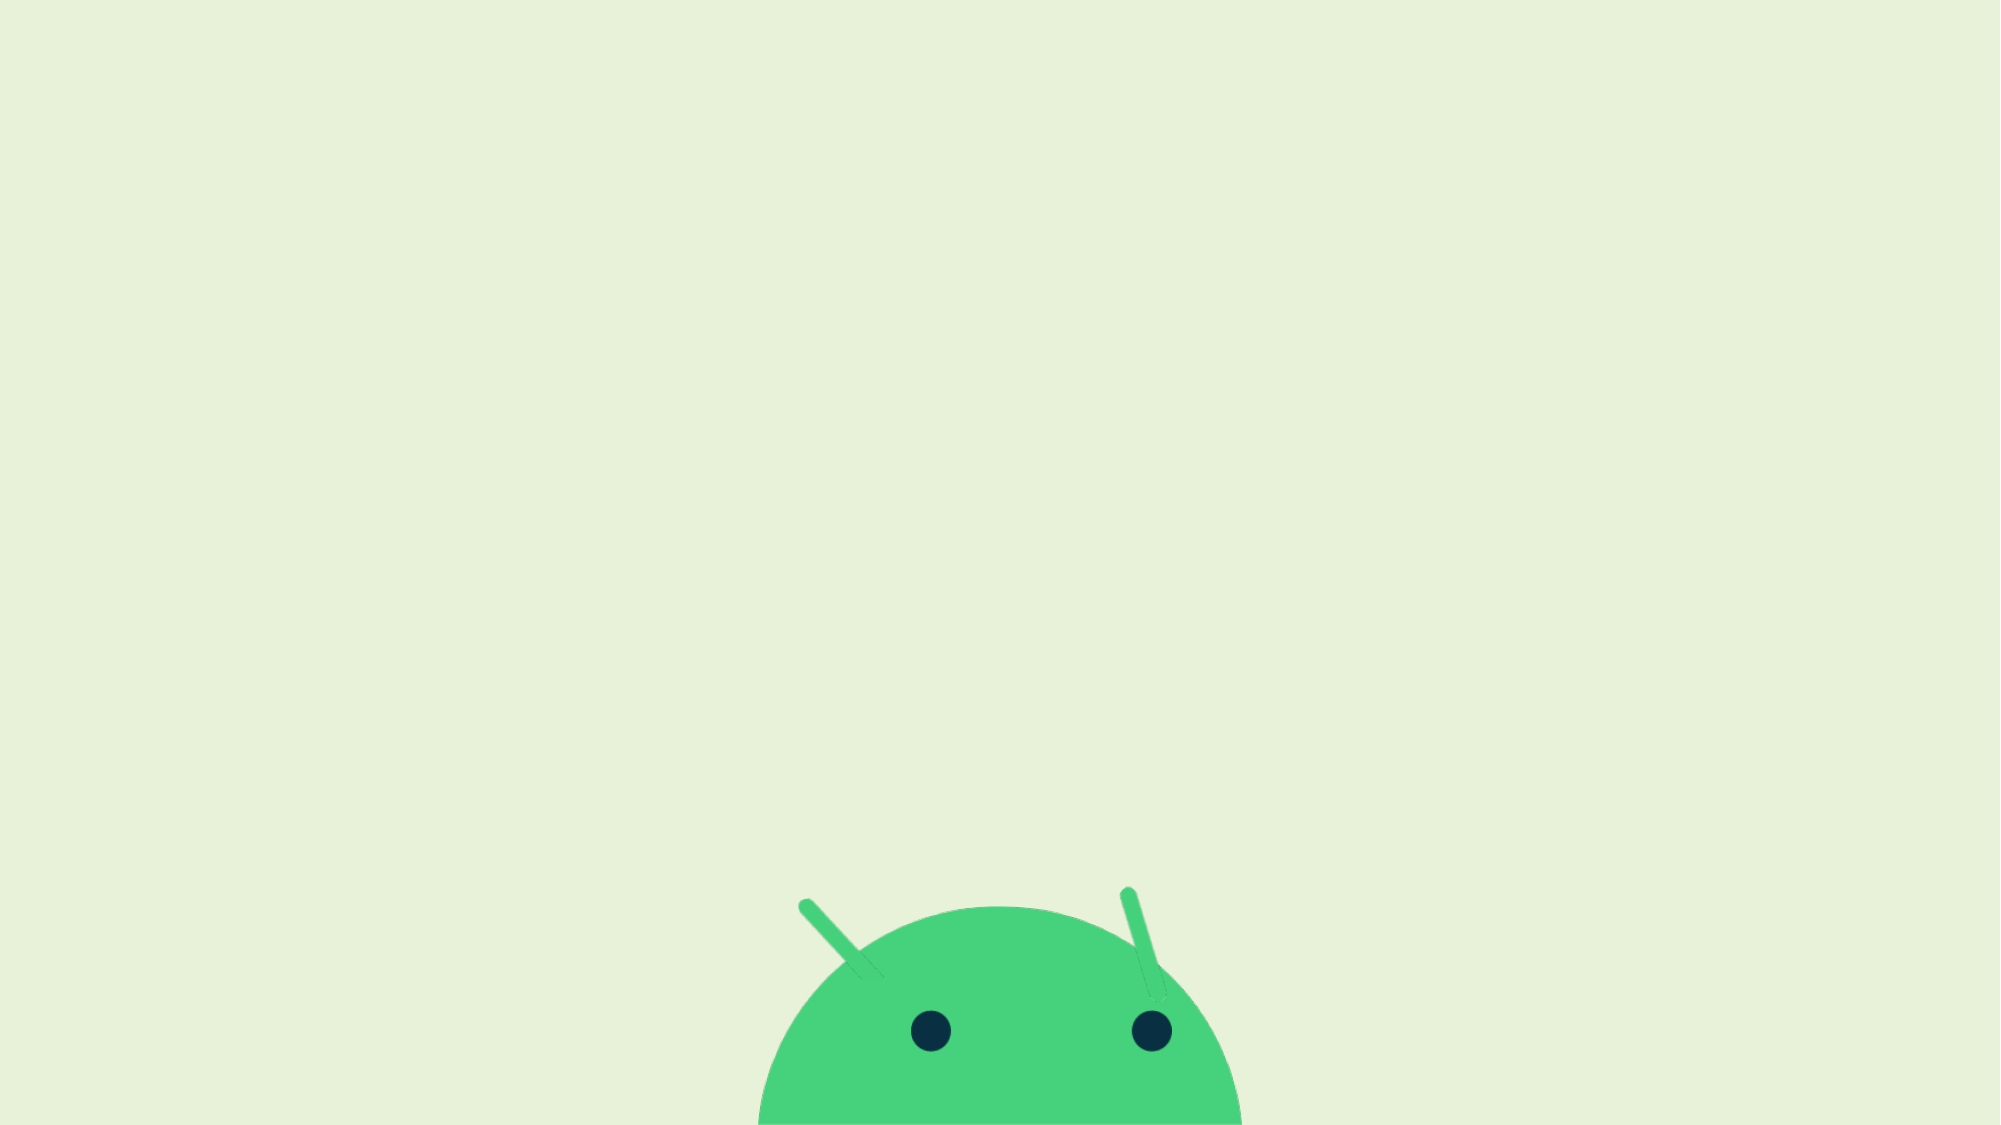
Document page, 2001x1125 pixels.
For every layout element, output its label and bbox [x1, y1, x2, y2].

picture [758, 885, 1242, 1125]
